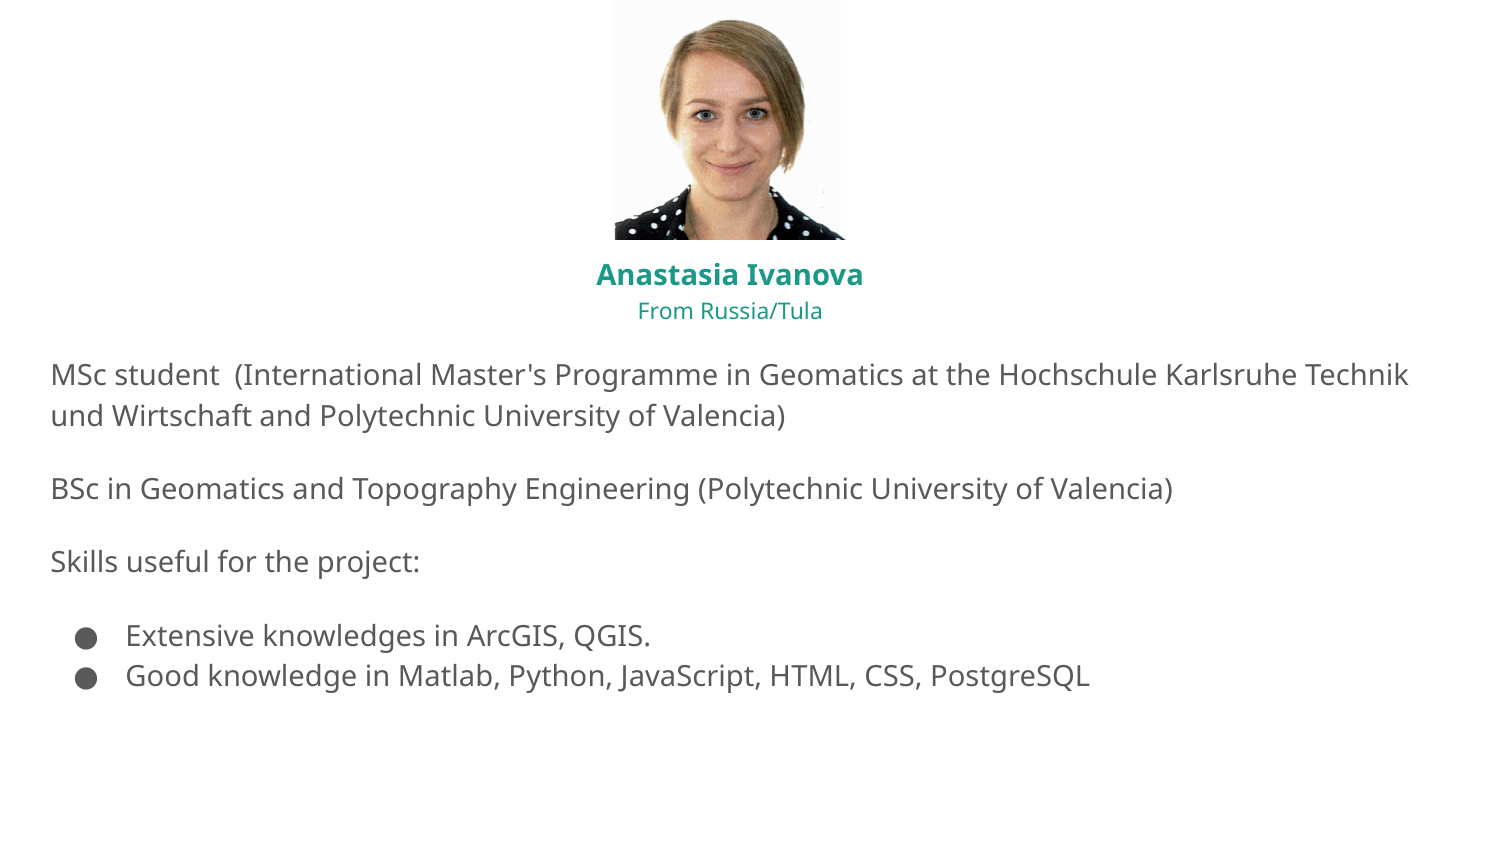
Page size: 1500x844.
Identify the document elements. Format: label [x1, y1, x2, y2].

text_box [35, 236, 1426, 822]
picture [614, 0, 847, 240]
